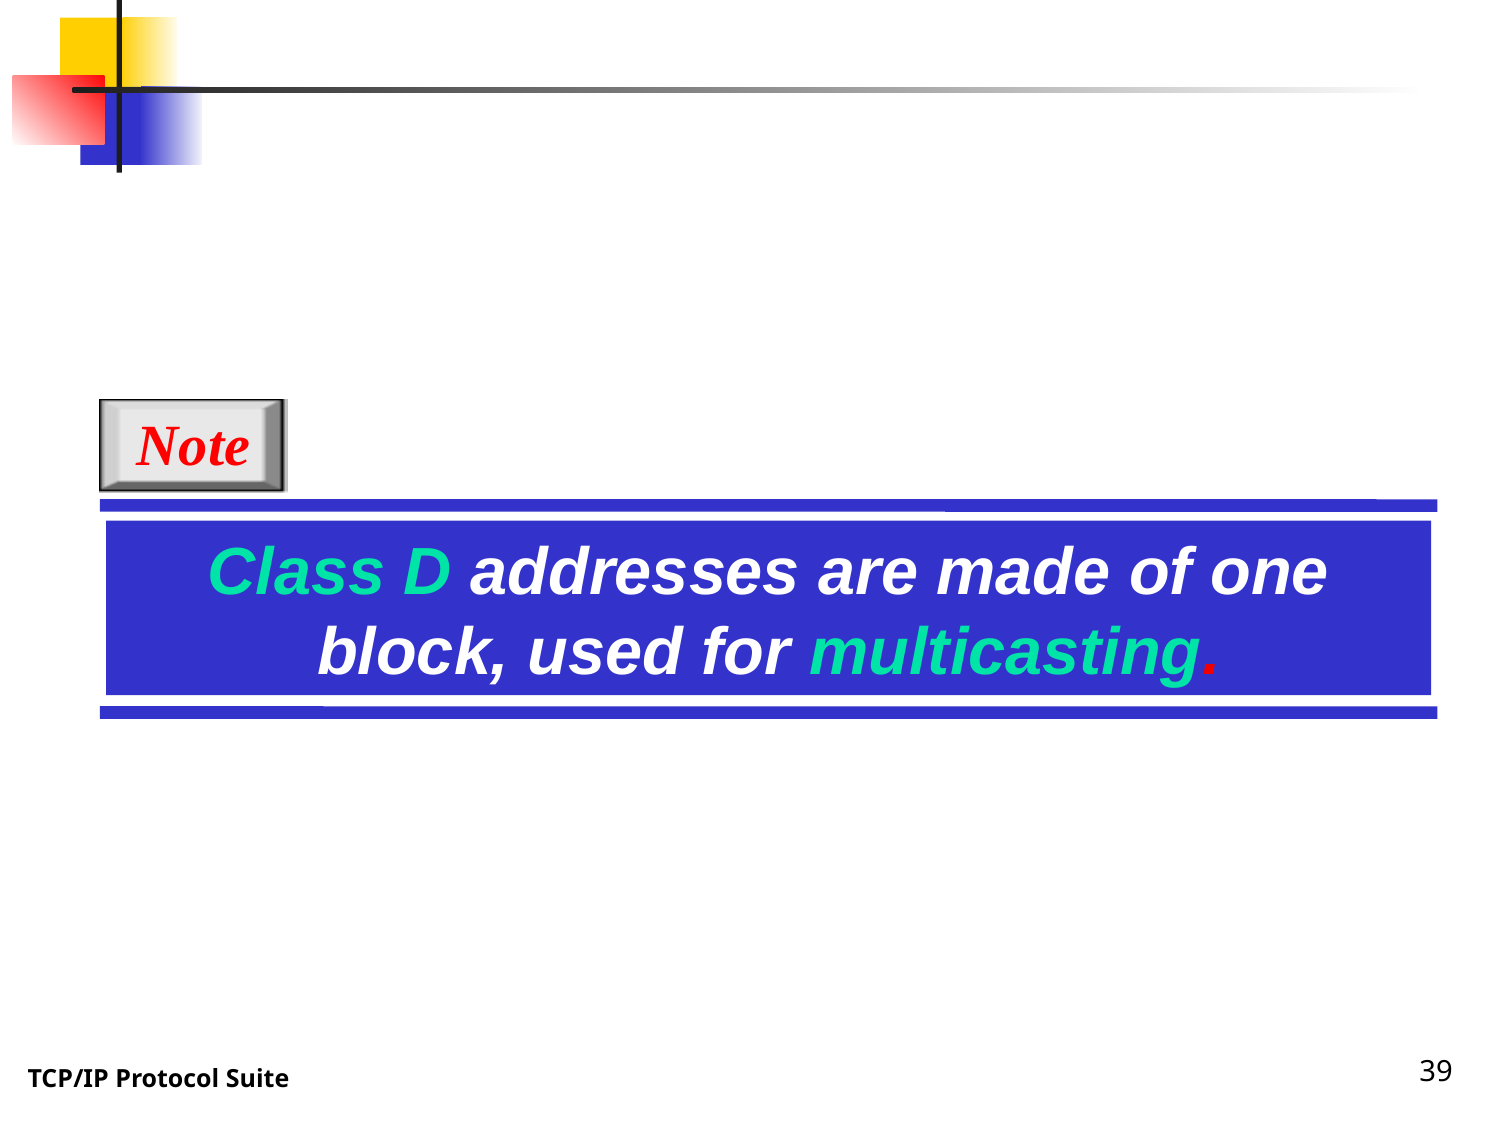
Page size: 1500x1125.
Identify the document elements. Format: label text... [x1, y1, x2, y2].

text_box [116, 93, 122, 173]
text_box [122, 17, 177, 86]
text_box [122, 93, 141, 165]
text_box [116, 0, 122, 87]
footer TCP/IP Protocol Suite [12, 1025, 488, 1100]
text_box [60, 17, 116, 86]
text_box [99, 399, 288, 493]
text_box [80, 93, 116, 165]
text_box [72, 87, 1423, 93]
text_box [141, 93, 202, 165]
text_box [12, 75, 105, 145]
text_box Class D addresses are made of one block, used for multicasting. [106, 520, 1432, 696]
slide_number 39 [1155, 1024, 1468, 1100]
